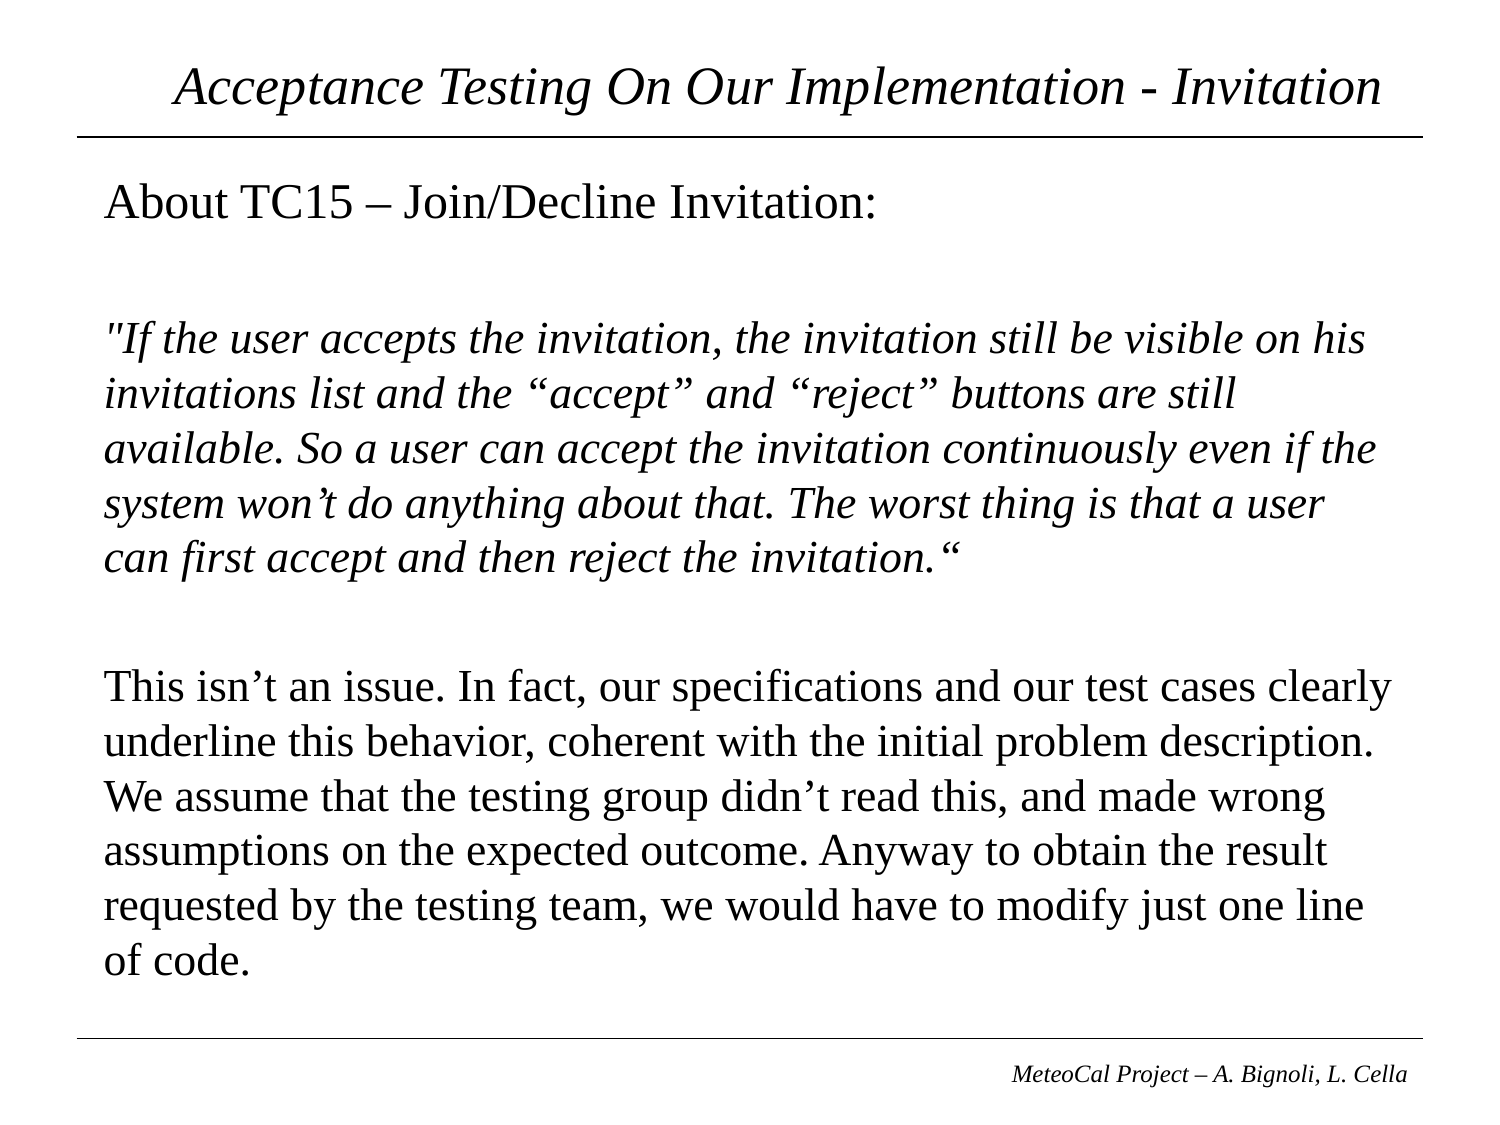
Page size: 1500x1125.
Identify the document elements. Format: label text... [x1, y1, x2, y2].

list About TC15 – Join/Decline Invitation: "If the user accepts the invitation, the invitation still be visible on his invitations list and the “accept” and “reject” buttons are still available. So a user can accept the invitation continuously even if the system won’t do anything about that. The worst thing is that a user can first accept and then reject the invitation.“ This isn’t an issue. In fact, our specifications and our test cases clearly underline this behavior, coherent with the initial problem description. We assume that the testing group didn’t read this, and made wrong assumptions on the expected outcome. Anyway to obtain the result requested by the testing team, we would have to modify just one line of code. [88, 160, 1412, 1012]
footer MeteoCal Project – A. Bignoli, L. Cella [76, 1042, 1424, 1103]
title Acceptance Testing On Our Implementation - Invitation [159, 42, 1424, 124]
